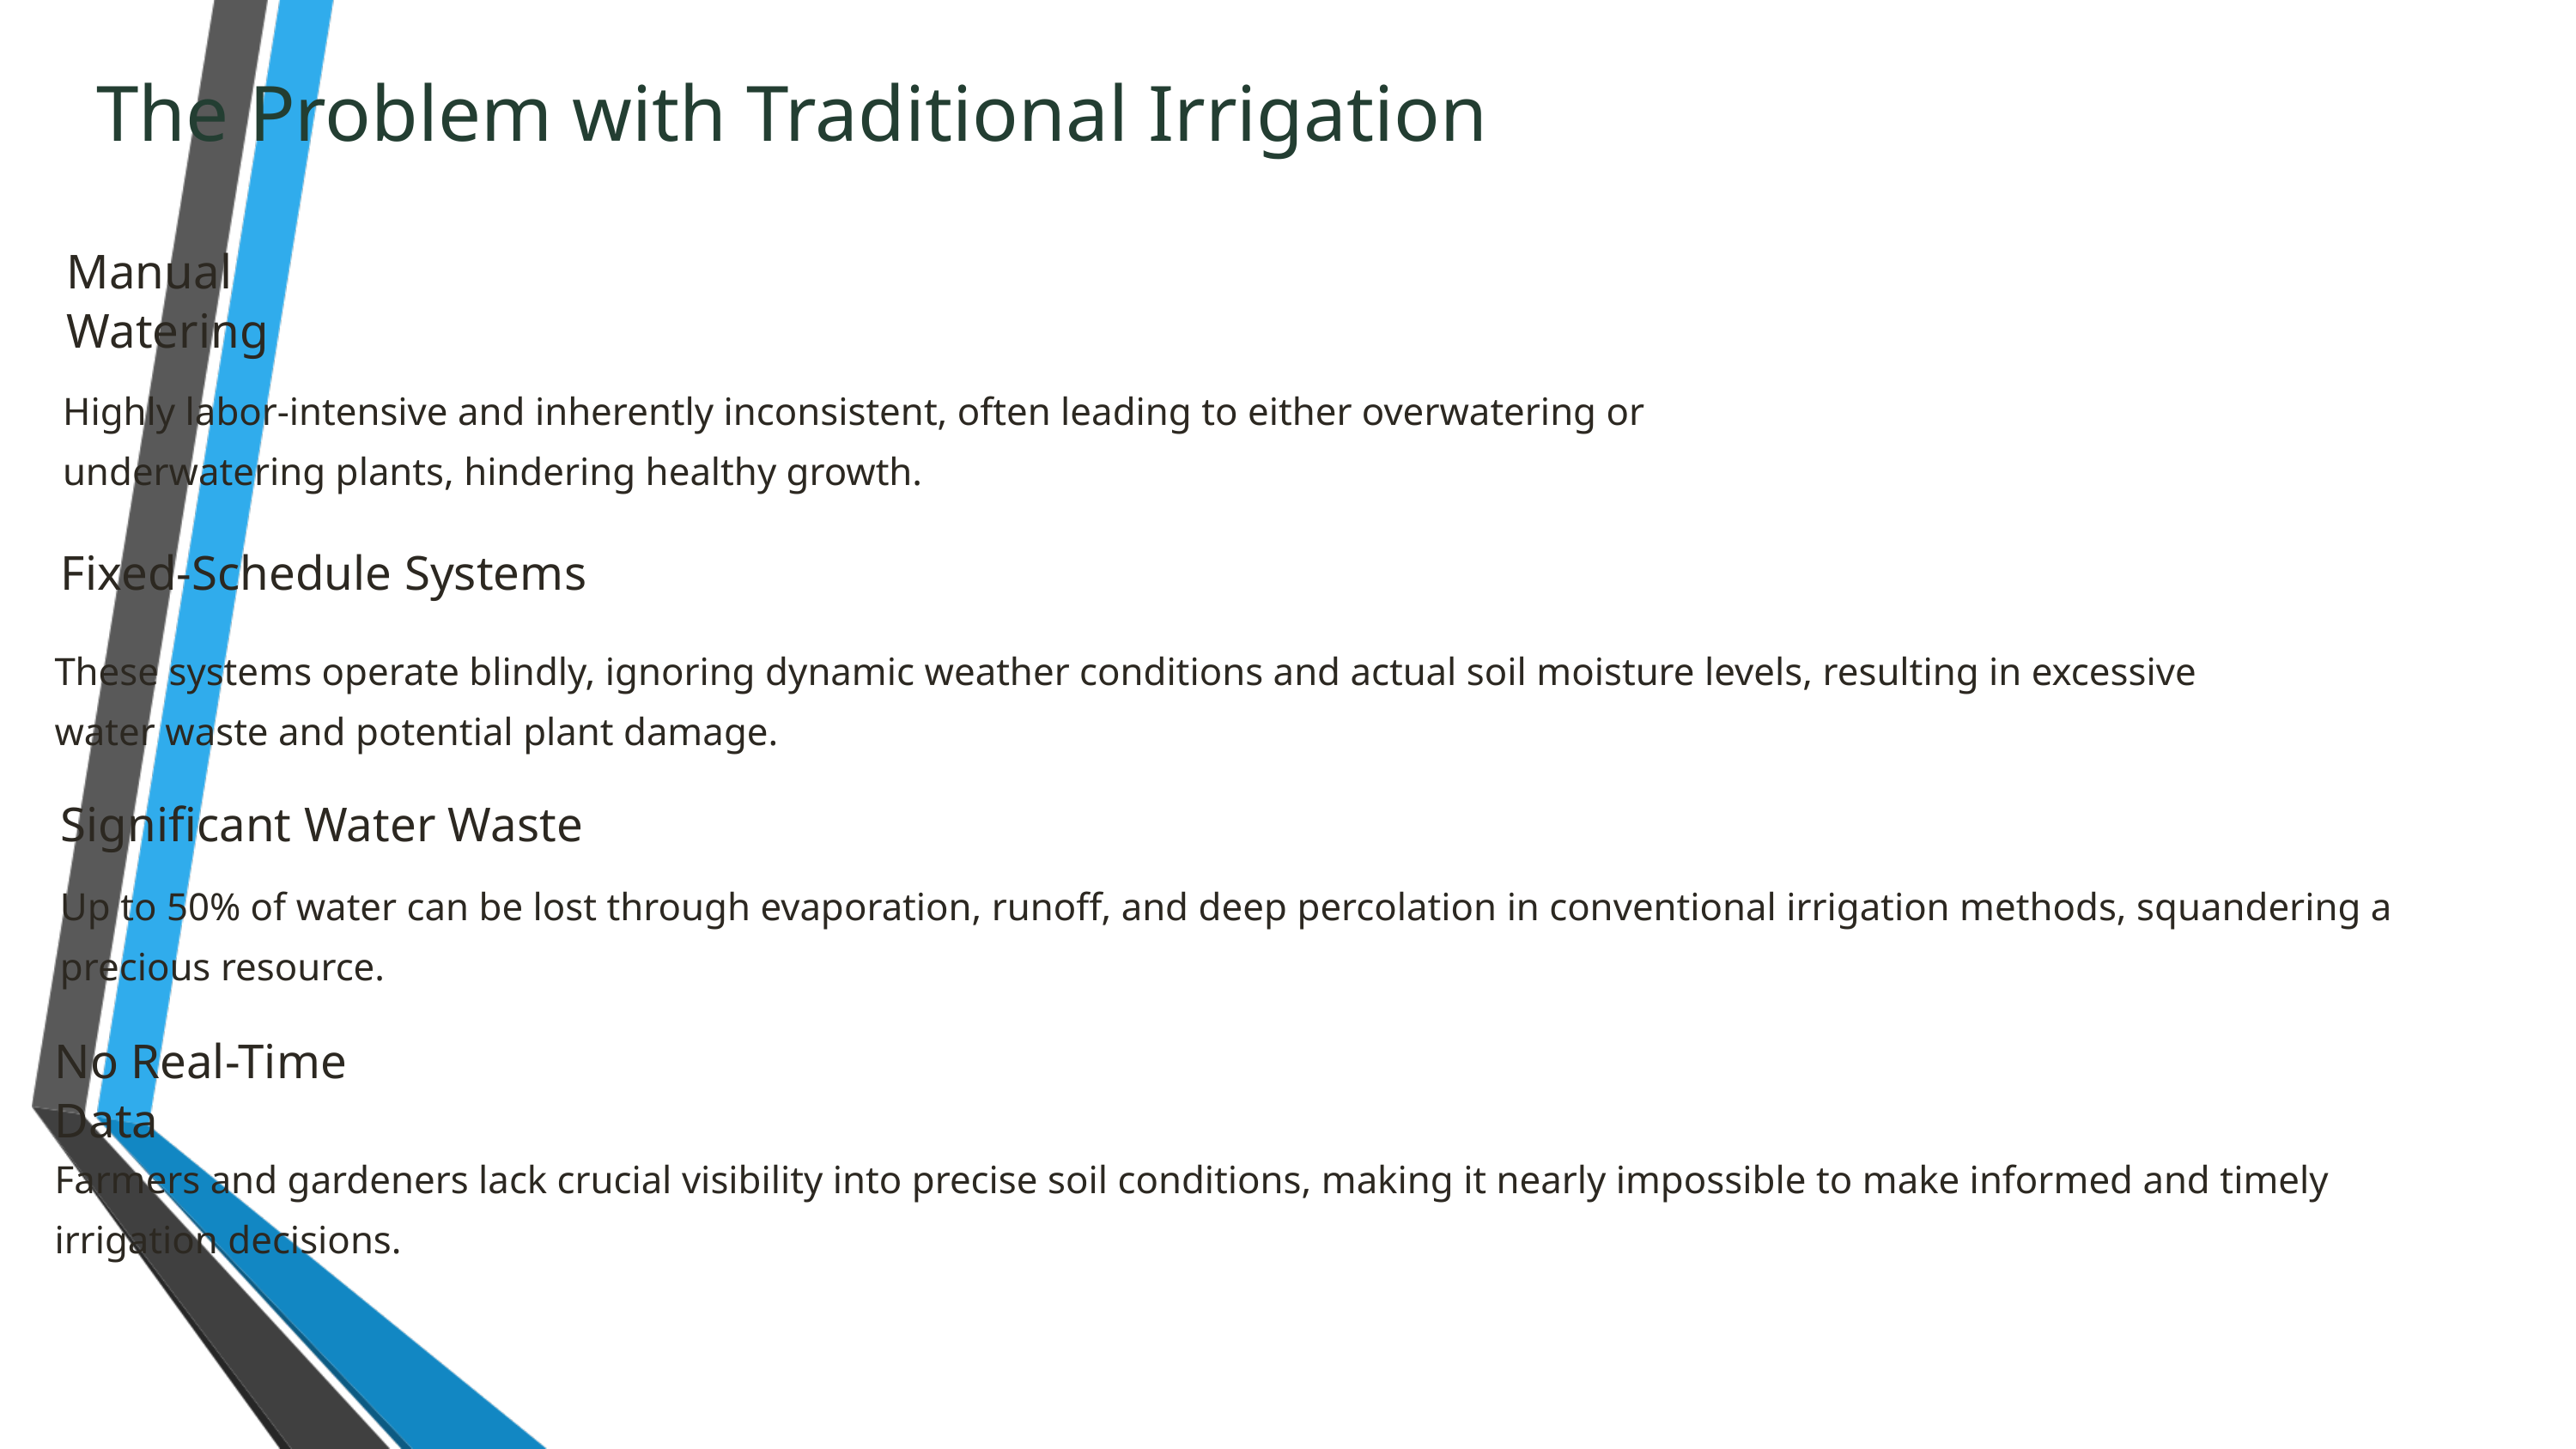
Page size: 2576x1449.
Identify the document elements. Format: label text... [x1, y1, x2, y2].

text_box Fixed-Schedule Systems [60, 540, 1443, 600]
text_box [32, 0, 547, 1449]
text_box Up to 50% of water can be lost through evaporation, runoff, and deep percolation in conventional irrigation methods, squandering a precious resource. [59, 867, 2420, 989]
text_box Significant Water Waste [60, 791, 1090, 852]
text_box Highly labor-intensive and inherently inconsistent, often leading to either overwatering or underwatering plants, hindering healthy growth. [63, 372, 1836, 494]
text_box No Real-Time Data [54, 1028, 399, 1140]
text_box The Problem with Traditional Irrigation [96, 61, 2041, 157]
text_box Farmers and gardeners lack crucial visibility into precise soil conditions, making it nearly impossible to make informed and timely irrigation decisions. [54, 1140, 2360, 1262]
text_box These systems operate blindly, ignoring dynamic weather conditions and actual soil moisture levels, resulting in excessive water waste and potential plant damage. [54, 632, 2207, 754]
text_box Manual Watering [66, 239, 411, 358]
